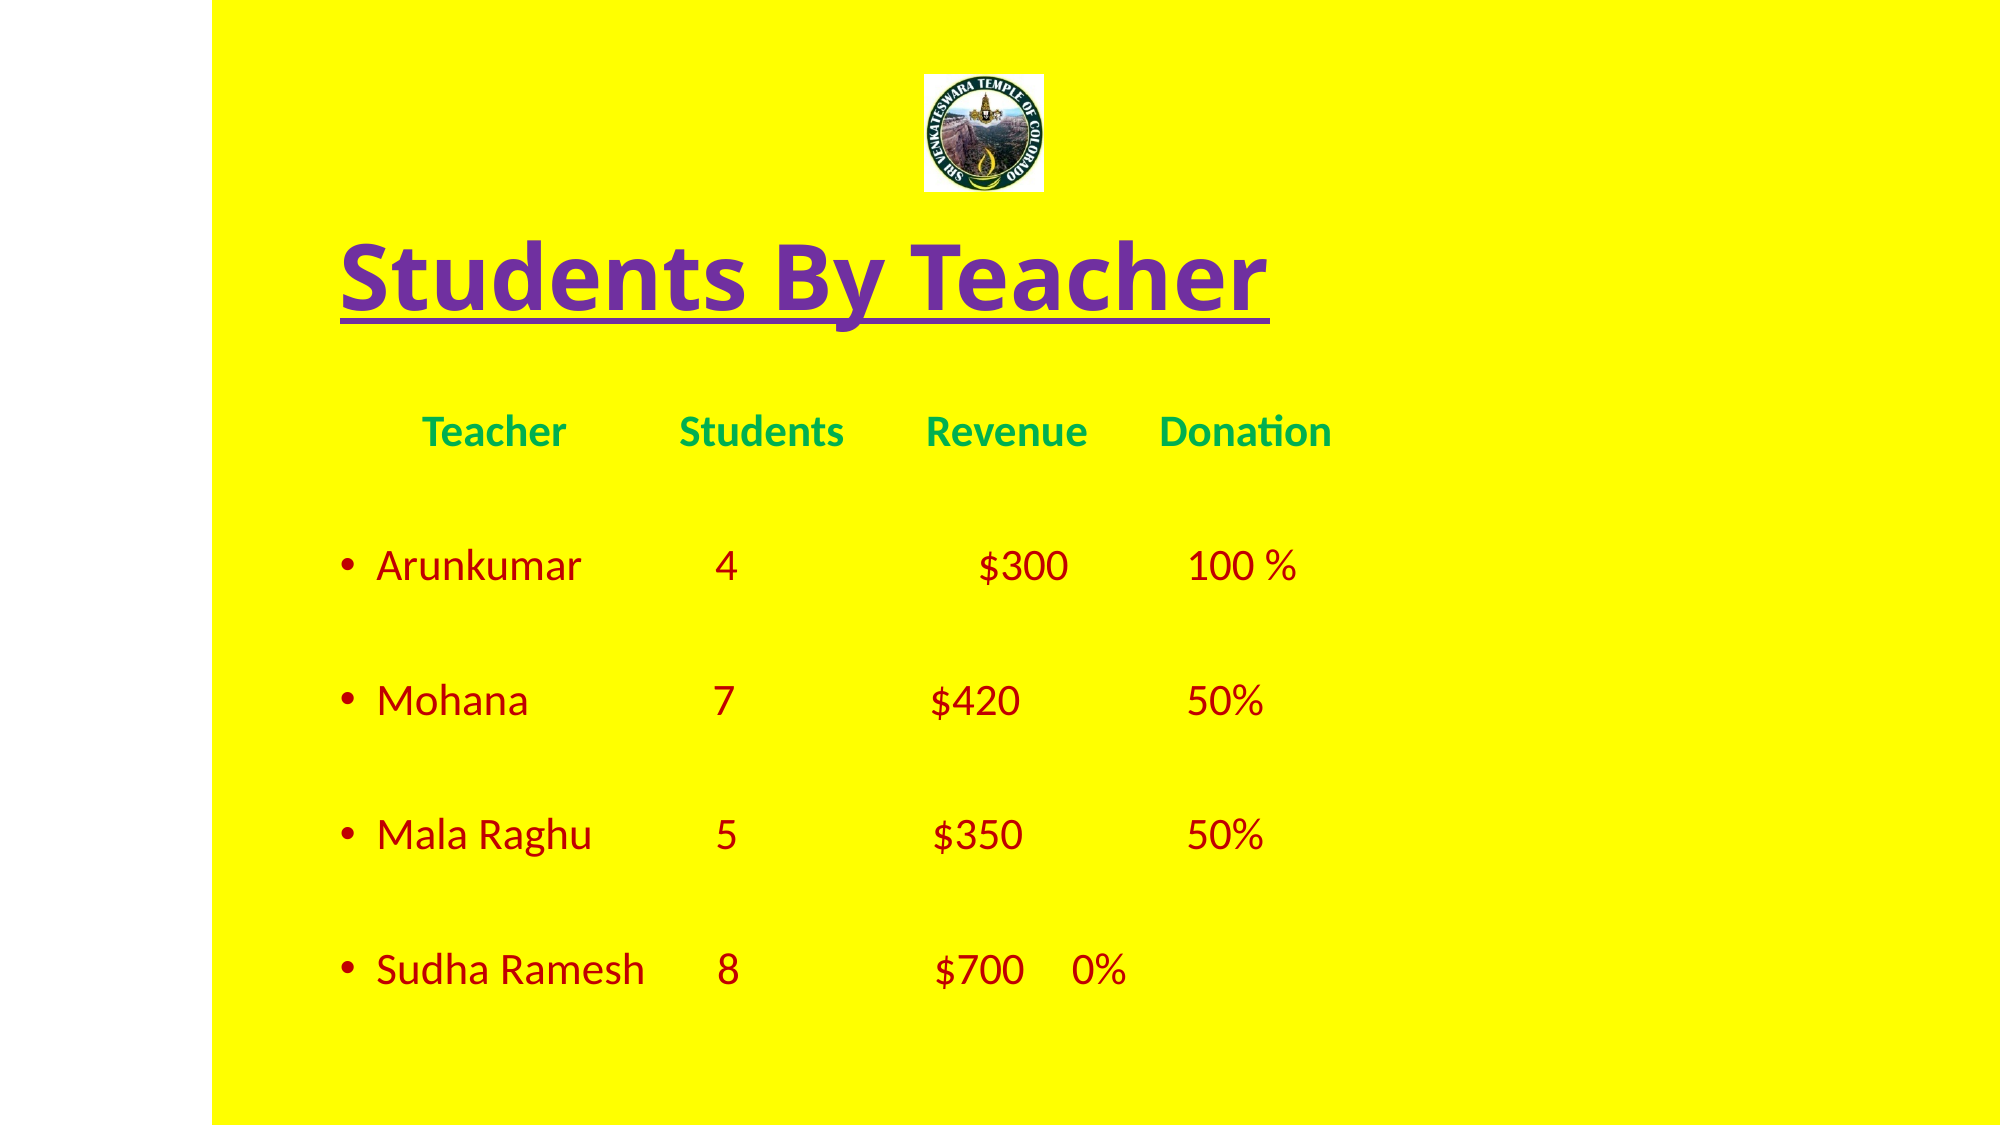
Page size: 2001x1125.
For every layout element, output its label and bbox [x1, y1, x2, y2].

picture [212, 0, 2000, 1125]
